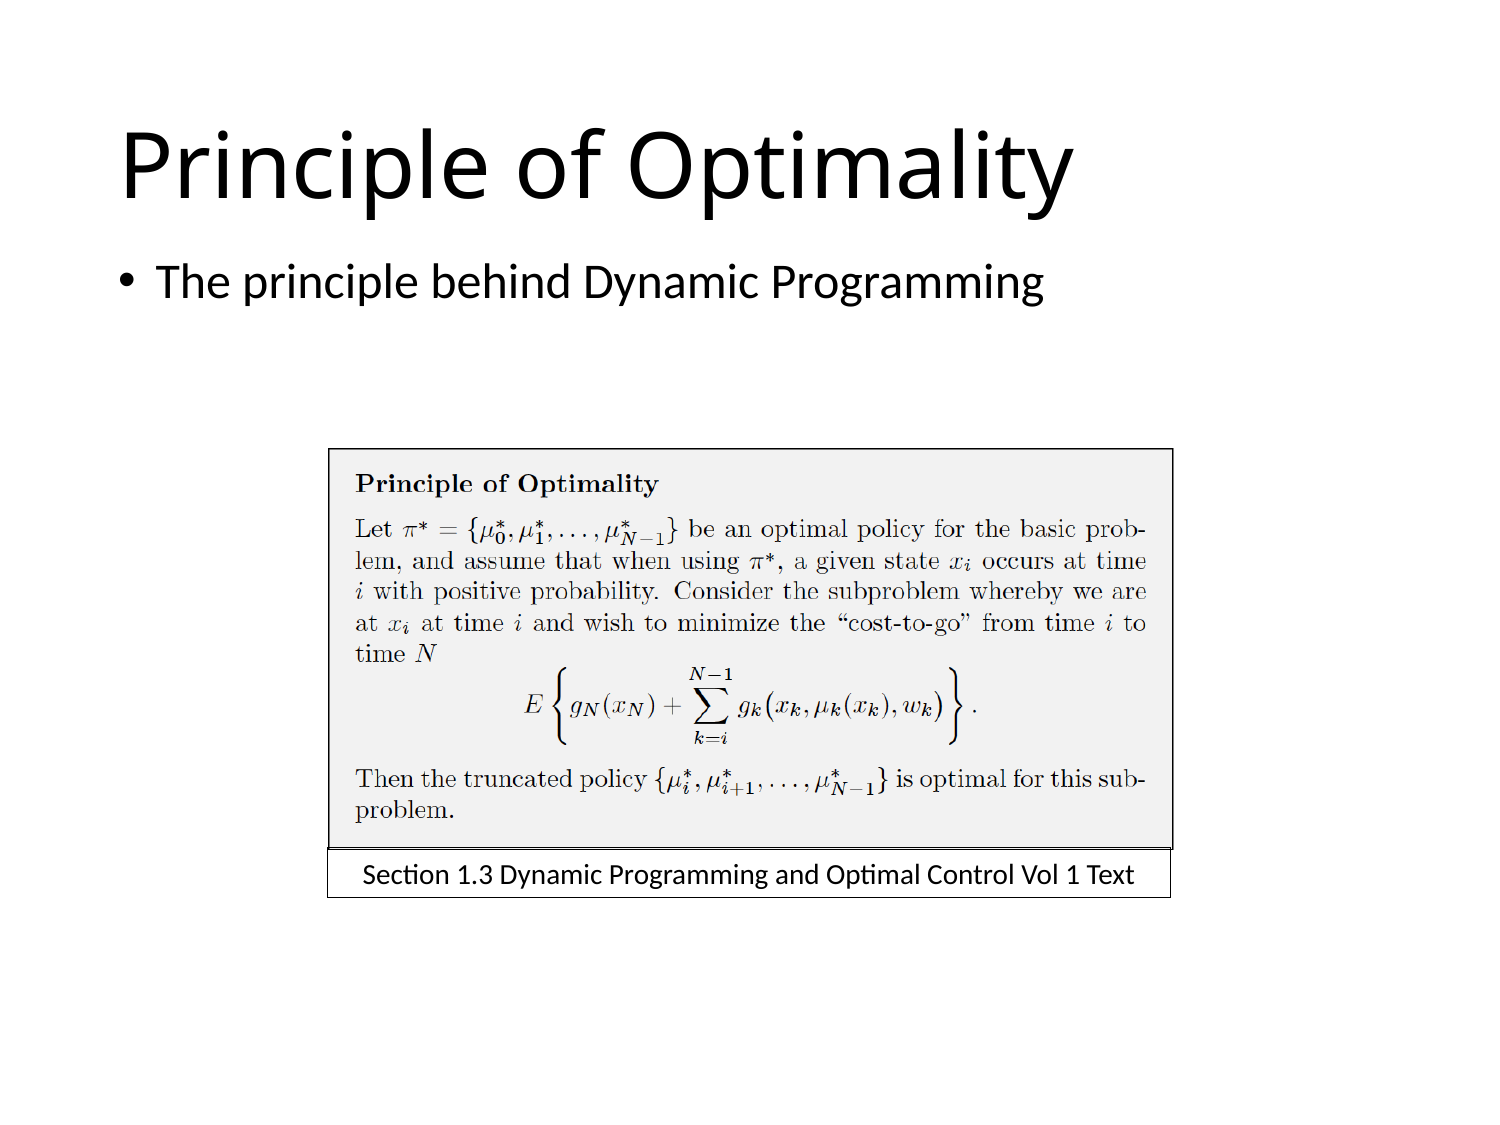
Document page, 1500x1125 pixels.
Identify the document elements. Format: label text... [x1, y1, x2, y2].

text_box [324, 444, 1174, 899]
list The principle behind Dynamic Programming [103, 247, 1397, 1125]
title Principle of Optimality [103, 59, 1397, 247]
